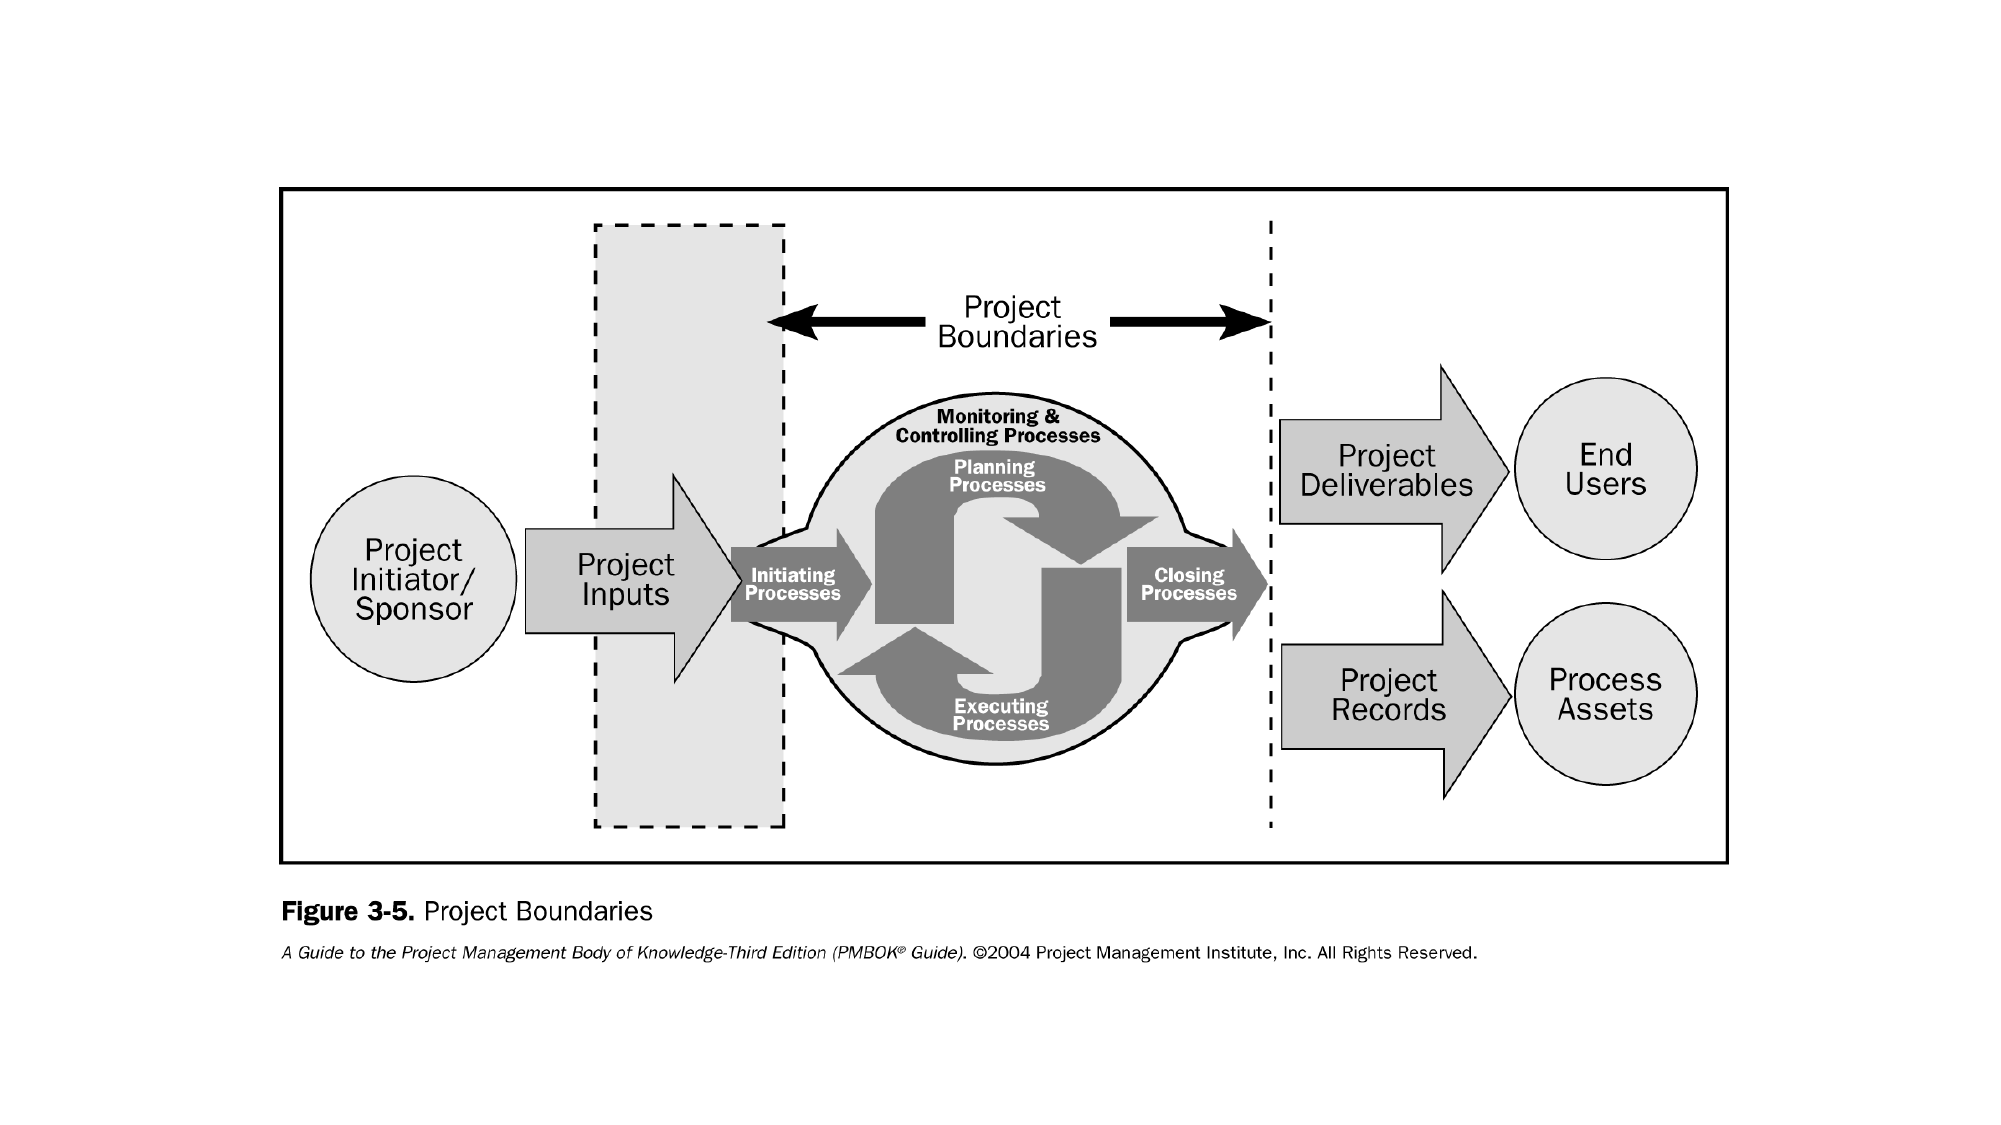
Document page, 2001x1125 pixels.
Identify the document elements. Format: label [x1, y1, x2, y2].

picture [279, 187, 1729, 988]
